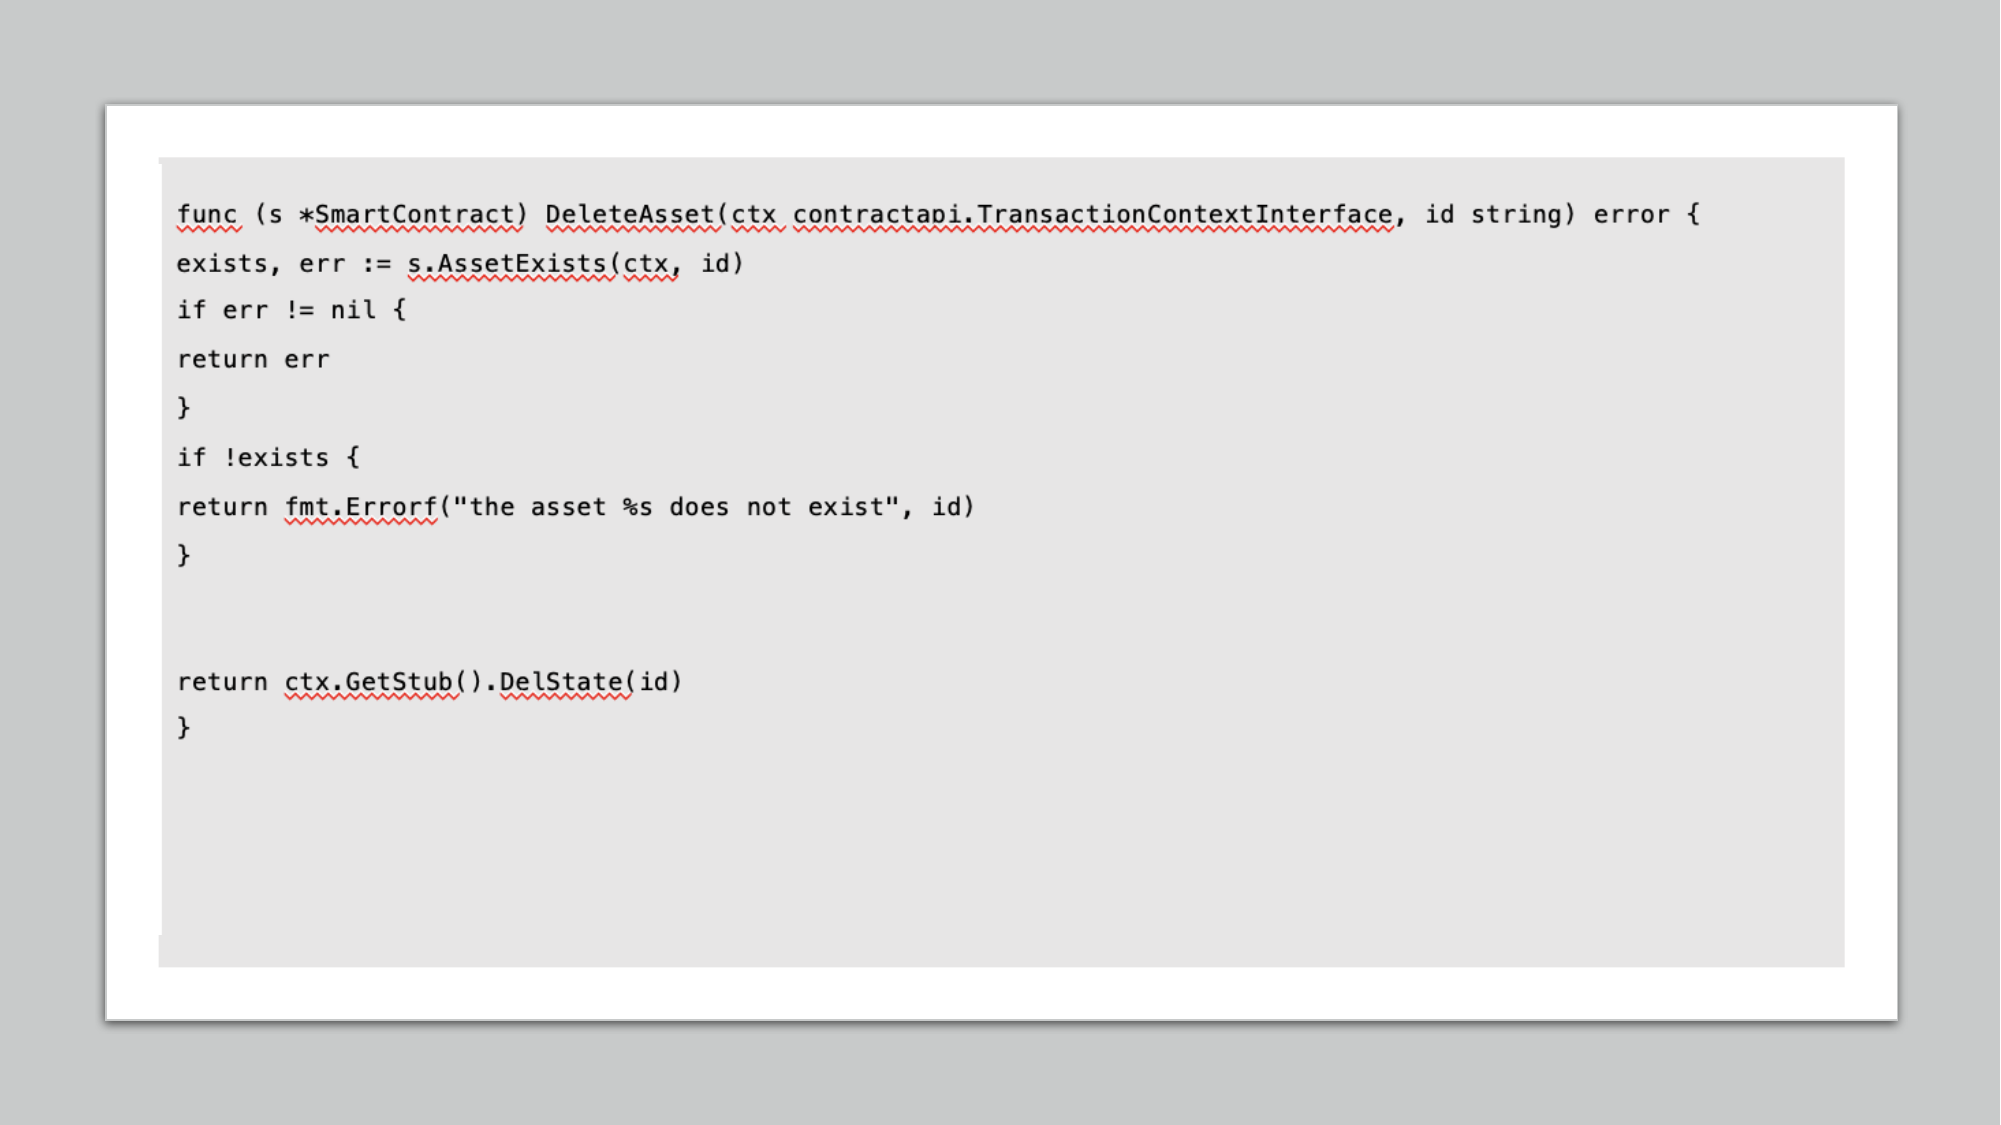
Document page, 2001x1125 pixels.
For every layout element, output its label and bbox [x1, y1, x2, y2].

text_box [0, 0, 2000, 1125]
text_box [158, 156, 1846, 968]
list [158, 164, 1833, 935]
text_box [105, 104, 1898, 1021]
